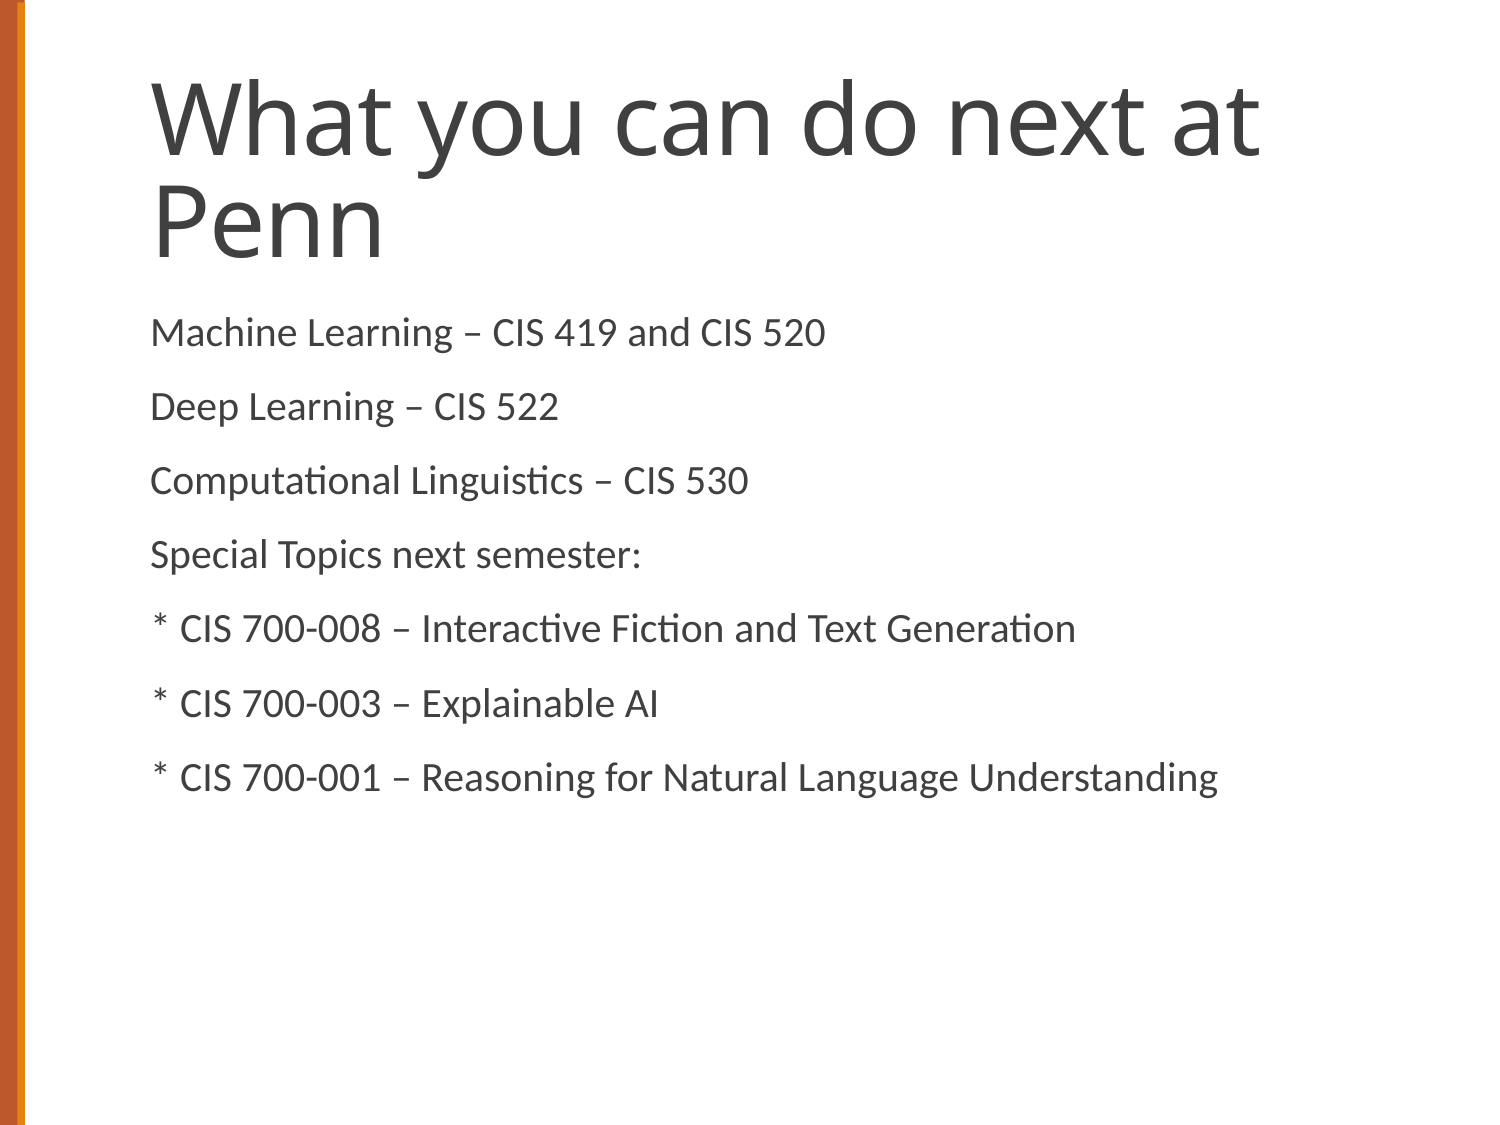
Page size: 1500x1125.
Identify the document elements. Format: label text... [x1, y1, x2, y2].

list Machine Learning – CIS 419 and CIS 520 Deep Learning – CIS 522 Computational Linguistics – CIS 530 Special Topics next semester: * CIS 700-008 – Interactive Fiction and Text Generation * CIS 700-003 – Explainable AI * CIS 700-001 – Reasoning for Natural Language Understanding [135, 302, 1373, 963]
title What you can do next at Penn [135, 47, 1373, 285]
